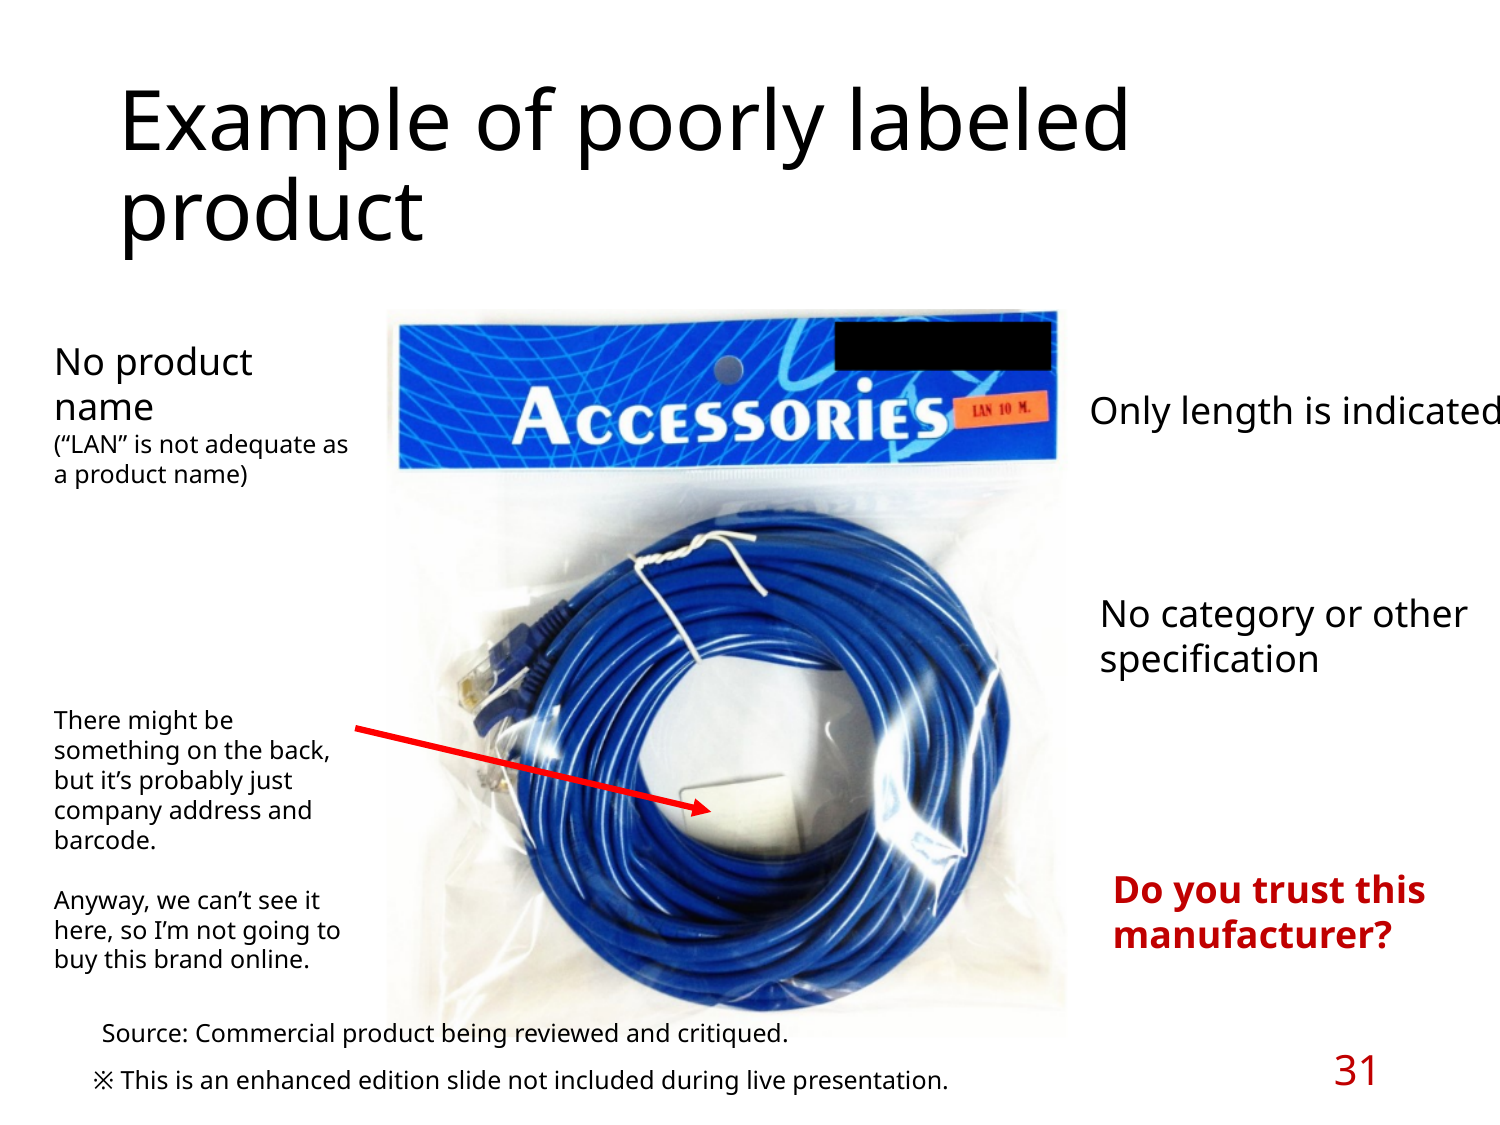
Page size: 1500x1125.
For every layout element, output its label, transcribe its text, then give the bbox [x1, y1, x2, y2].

text_box No product name (“LAN” is not adequate as a product name) [39, 330, 375, 496]
text_box Only length is indicated [1077, 379, 1500, 440]
text_box Do you trust this manufacturer? [1097, 858, 1447, 964]
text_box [355, 728, 712, 812]
text_box Source: Commercial product being reviewed and critiqued. [87, 1010, 805, 1056]
slide_number 31 [1296, 1042, 1397, 1103]
picture [379, 309, 1077, 1054]
text_box No category or other specification [1084, 582, 1489, 688]
text_box There might be something on the back, but it’s probably just company address and barcode. Anyway, we can’t see it here, so I’m not going to buy this brand online. [39, 697, 375, 982]
title Example of poorly labeled product [103, 59, 1397, 278]
text_box ※ This is an enhanced edition slide not included during live presentation. [78, 1057, 966, 1102]
